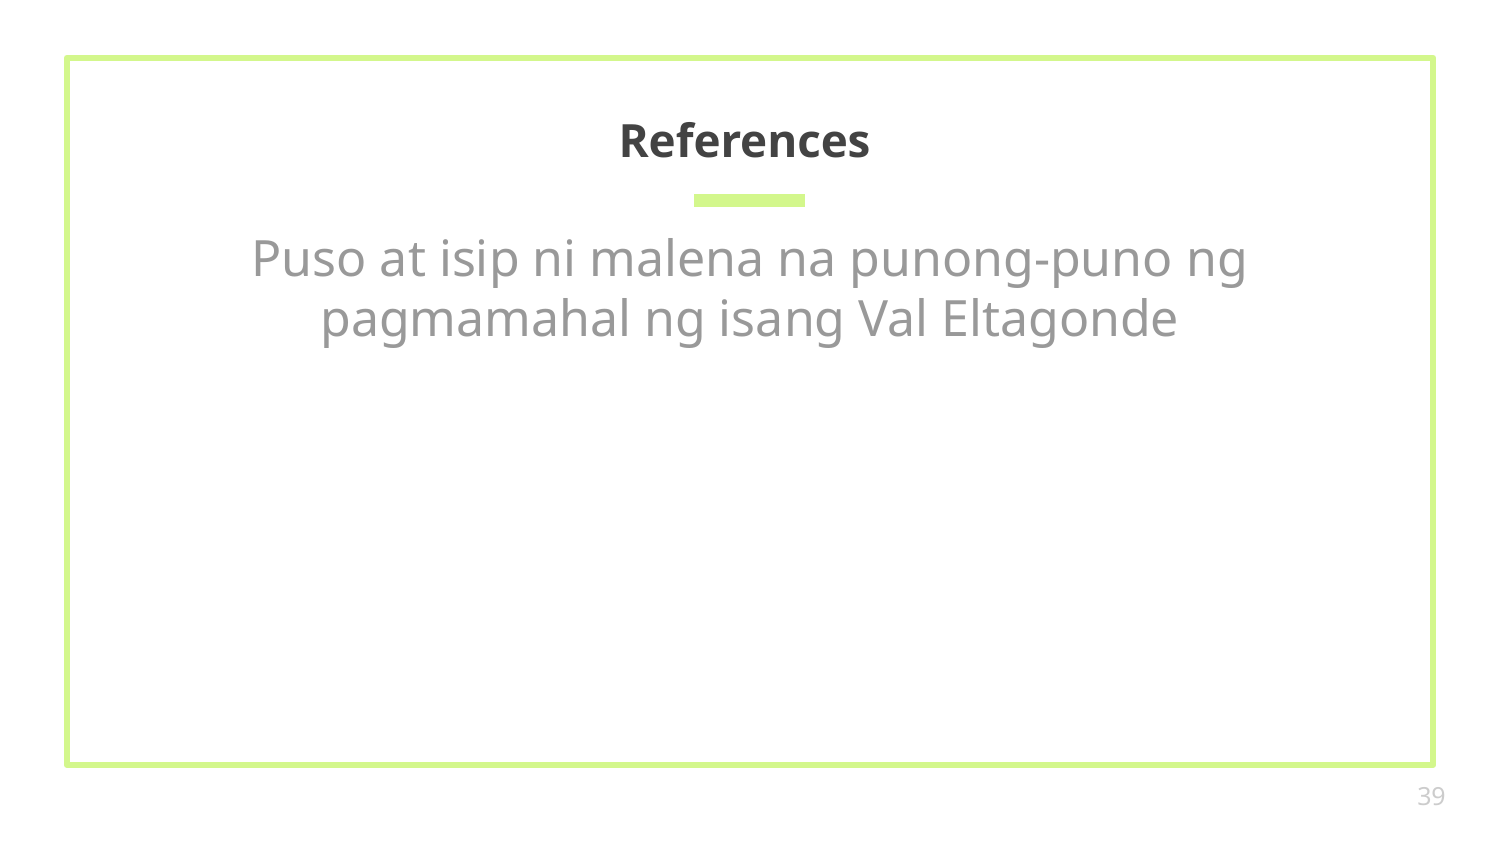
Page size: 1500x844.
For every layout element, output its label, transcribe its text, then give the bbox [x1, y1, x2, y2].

list Puso at isip ni malena na punong-puno ng pagmamahal ng isang Val Eltagonde [131, 211, 1369, 729]
title References [457, 97, 1032, 183]
slide_number 39 [1402, 764, 1493, 830]
